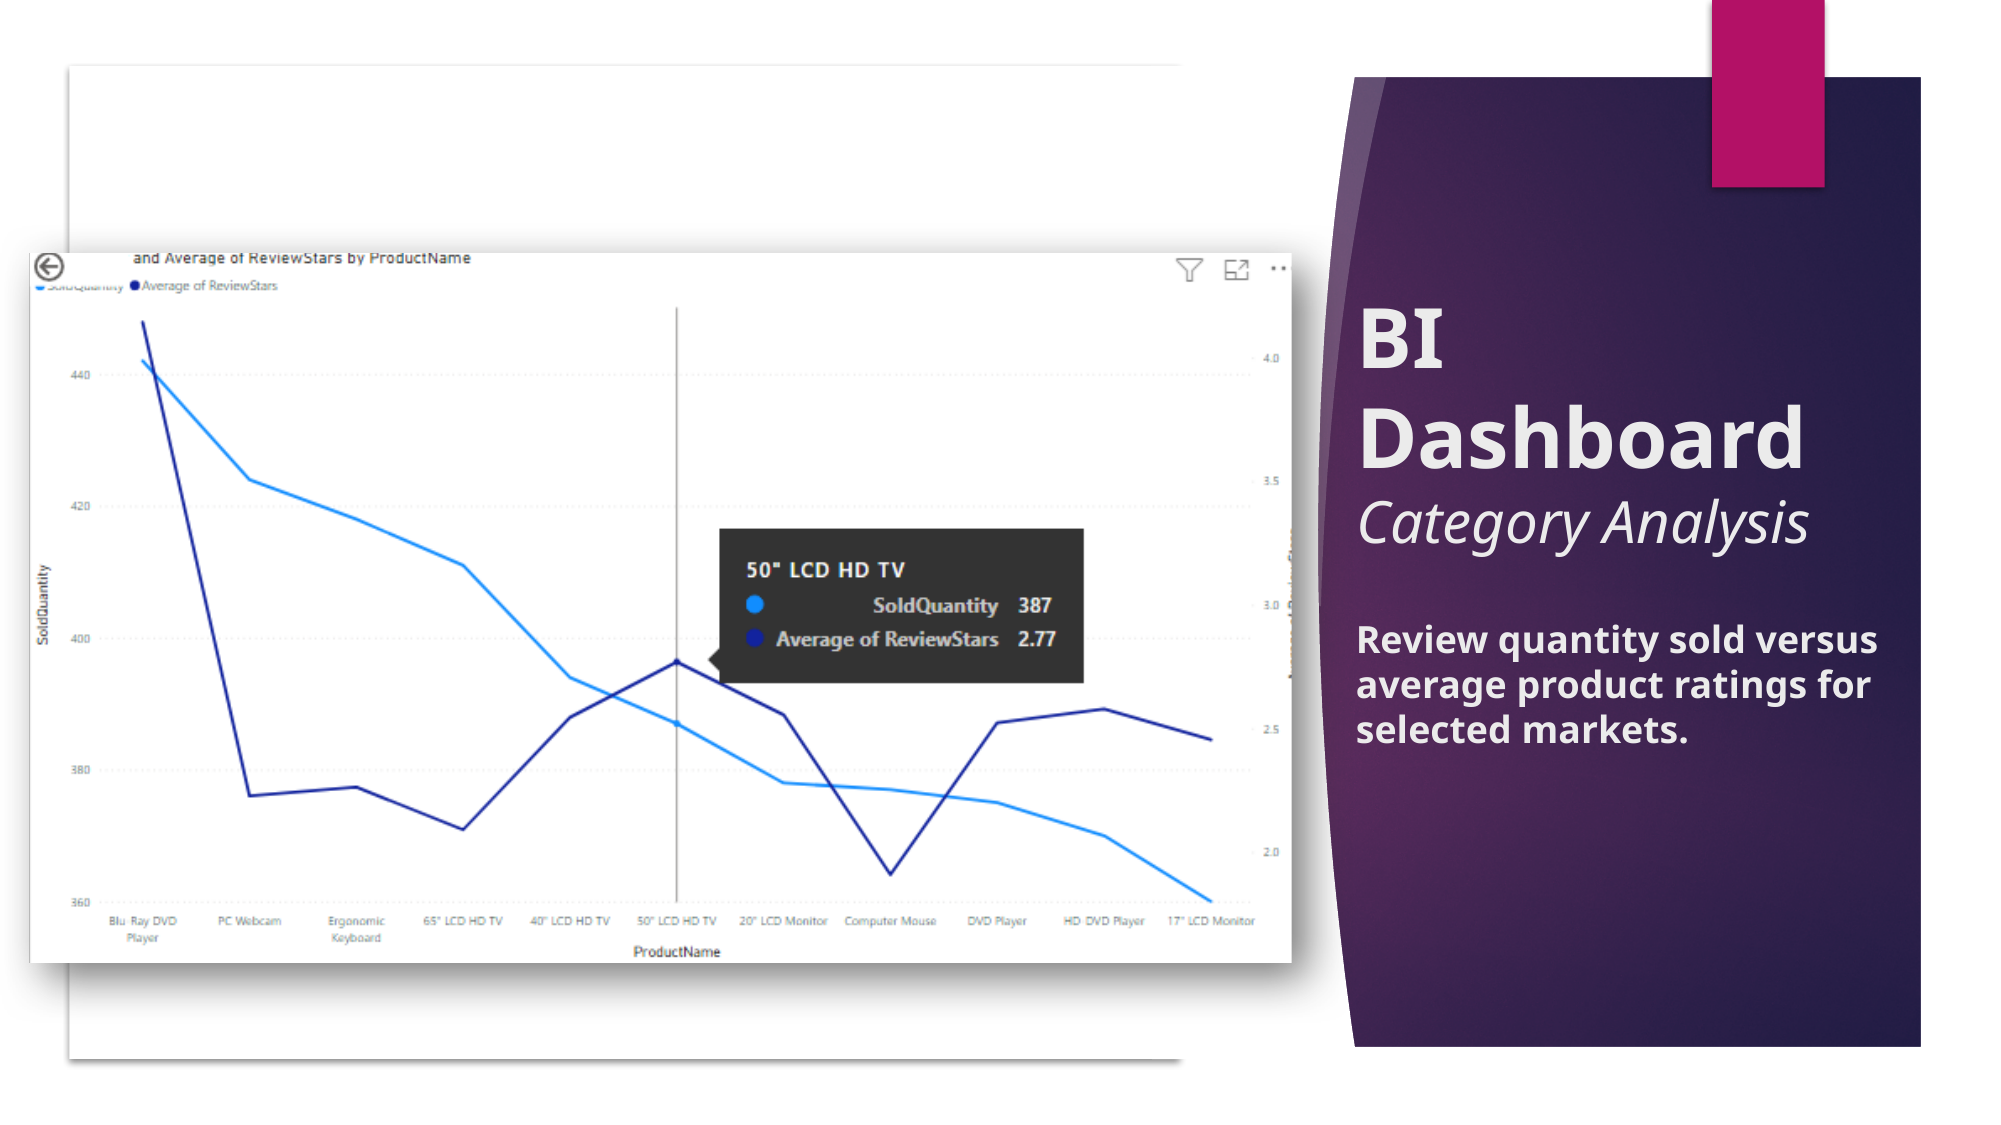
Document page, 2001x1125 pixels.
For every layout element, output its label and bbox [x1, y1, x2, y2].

picture [29, 253, 1292, 964]
text_box [0, 0, 2000, 1125]
text_box [69, 64, 1367, 1060]
